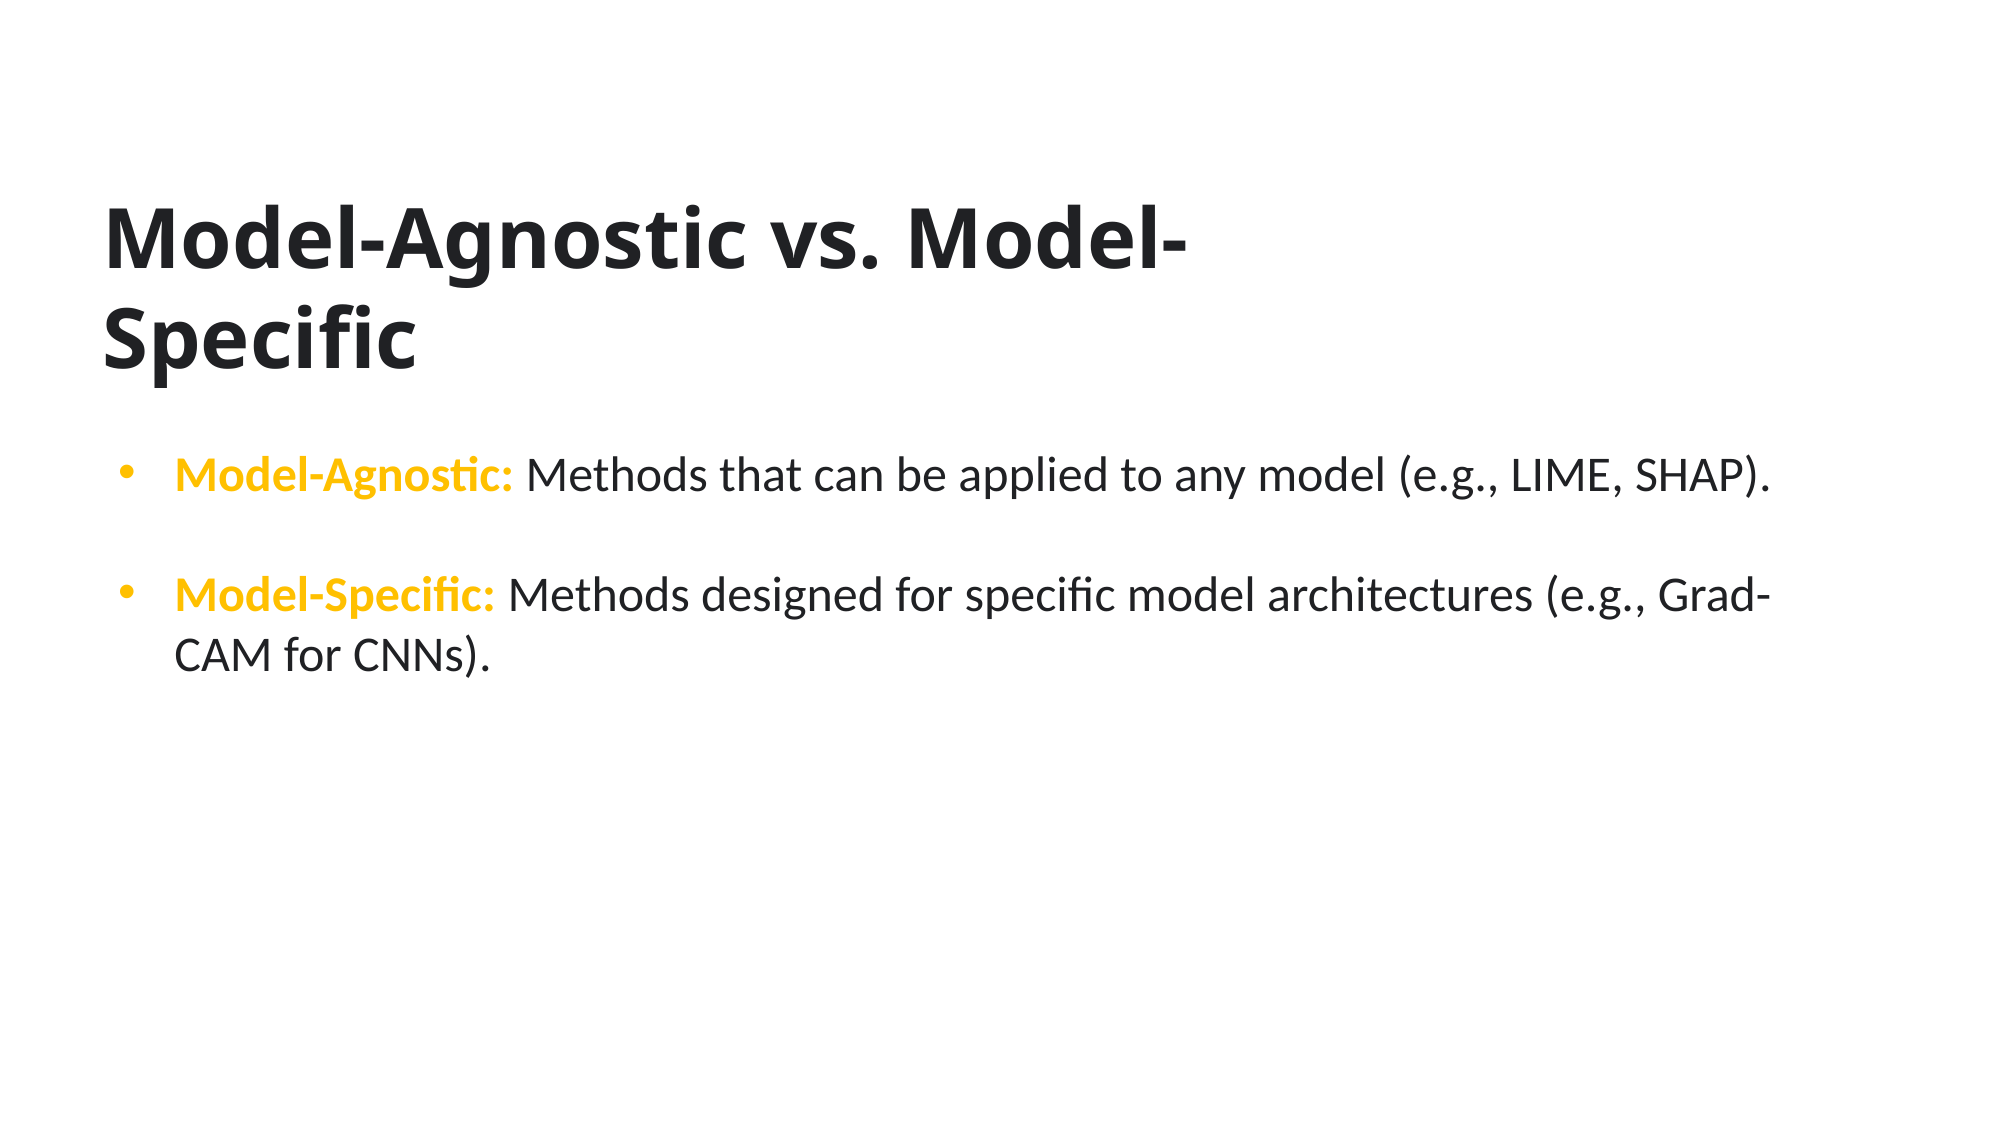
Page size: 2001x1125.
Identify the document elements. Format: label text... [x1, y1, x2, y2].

text_box Model-Agnostic vs. Model-Specific [87, 178, 1383, 394]
text_box Model-Agnostic: Methods that can be applied to any model (e.g., LIME, SHAP). Model-Specific: Methods designed for specific model architectures (e.g., Grad-CAM for CNNs). [103, 433, 1877, 689]
